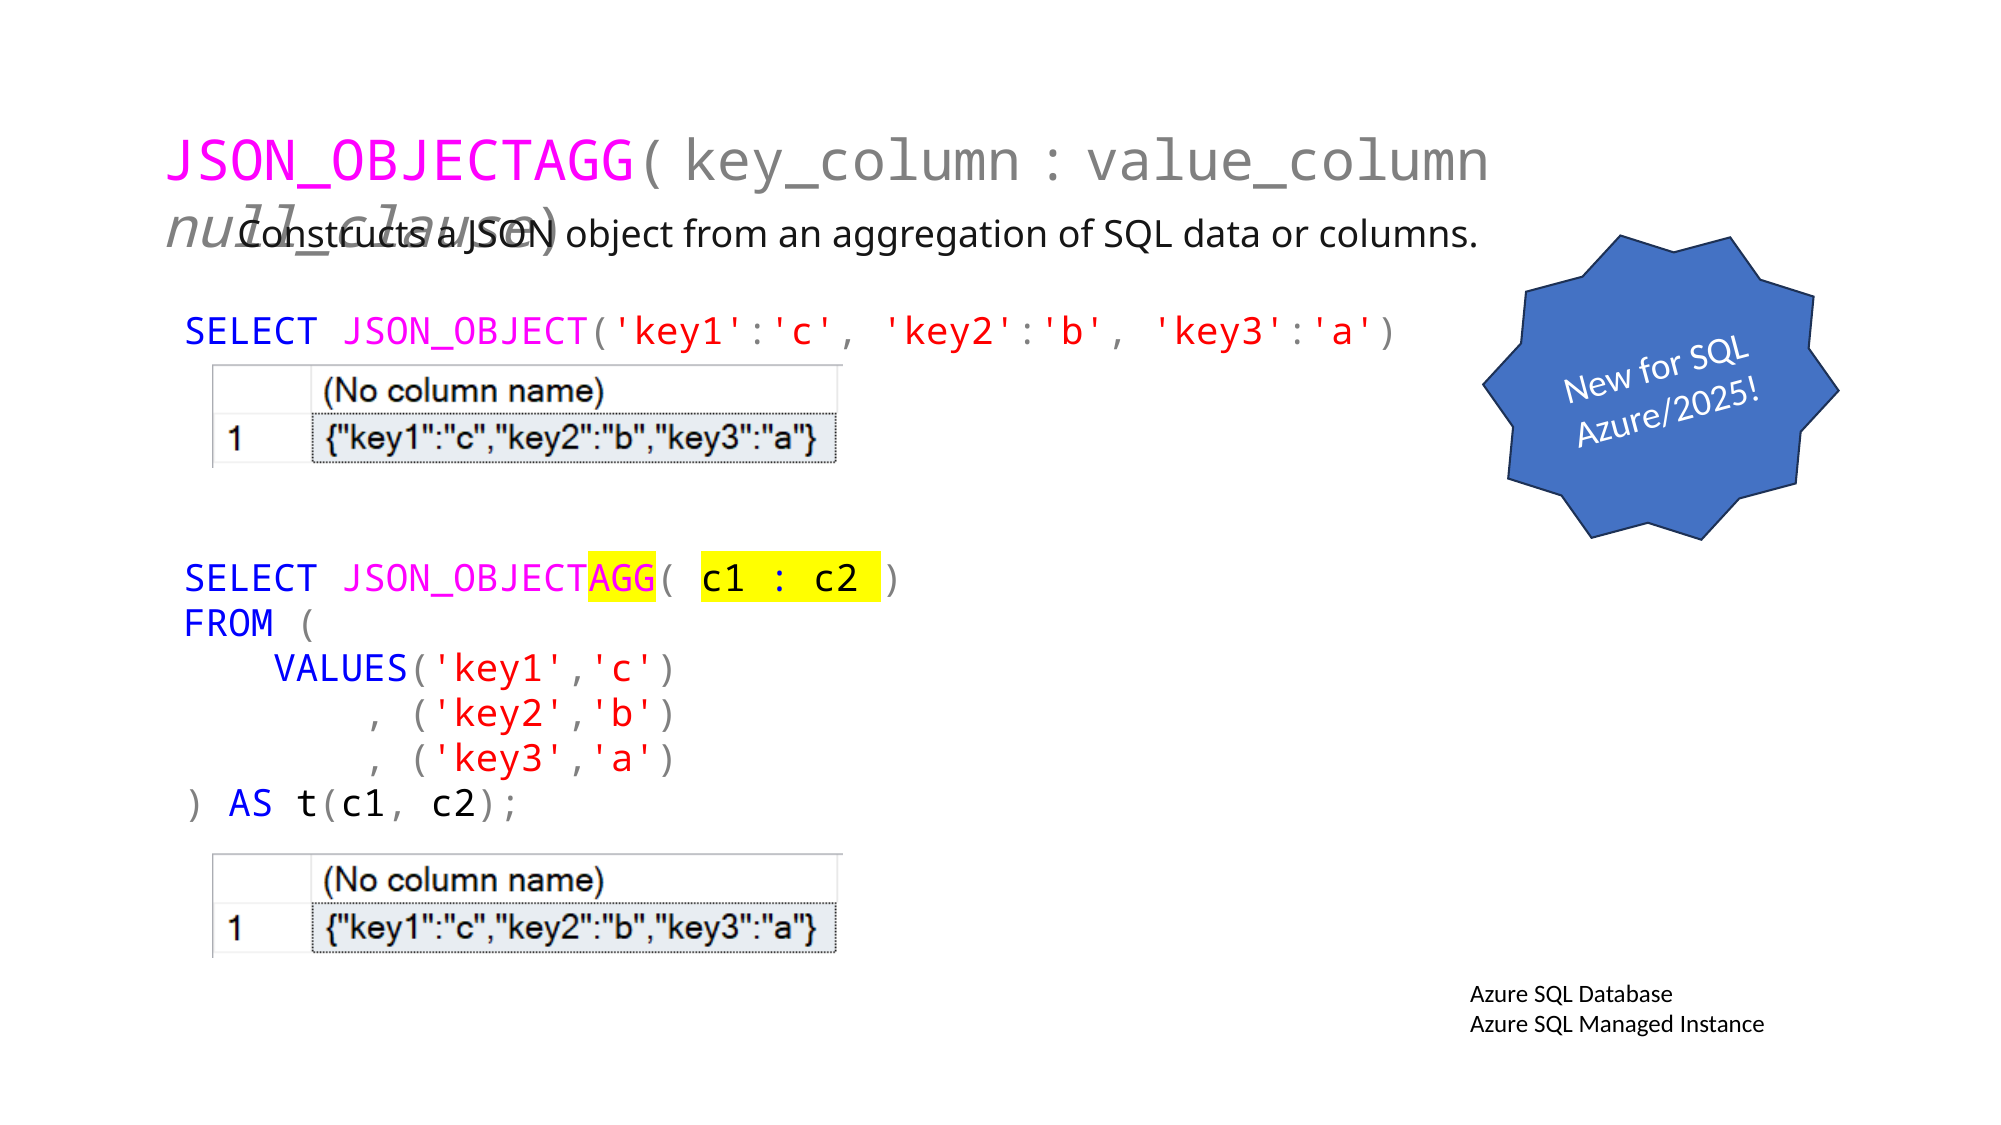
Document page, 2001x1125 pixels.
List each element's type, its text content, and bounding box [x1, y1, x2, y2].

text_box SELECT JSON_OBJECTAGG( c1 : c2 ) FROM ( VALUES('key1','c') , ('key2','b') , ('key3','a') ) AS t(c1, c2); [168, 546, 1381, 831]
picture [212, 852, 843, 958]
picture [212, 363, 843, 468]
text_box Azure SQL Database Azure SQL Managed Instance [1455, 970, 1942, 1046]
text_box JSON_OBJECTAGG( key_column : value_column null_clause) [147, 116, 1847, 267]
text_box Constructs a JSON object from an aggregation of SQL data or columns. [212, 202, 1532, 263]
text_box SELECT JSON_OBJECT('key1':'c', 'key2':'b', 'key3':'a') [168, 299, 1524, 360]
text_box New for SQL Azure/2025! [1481, 234, 1840, 541]
